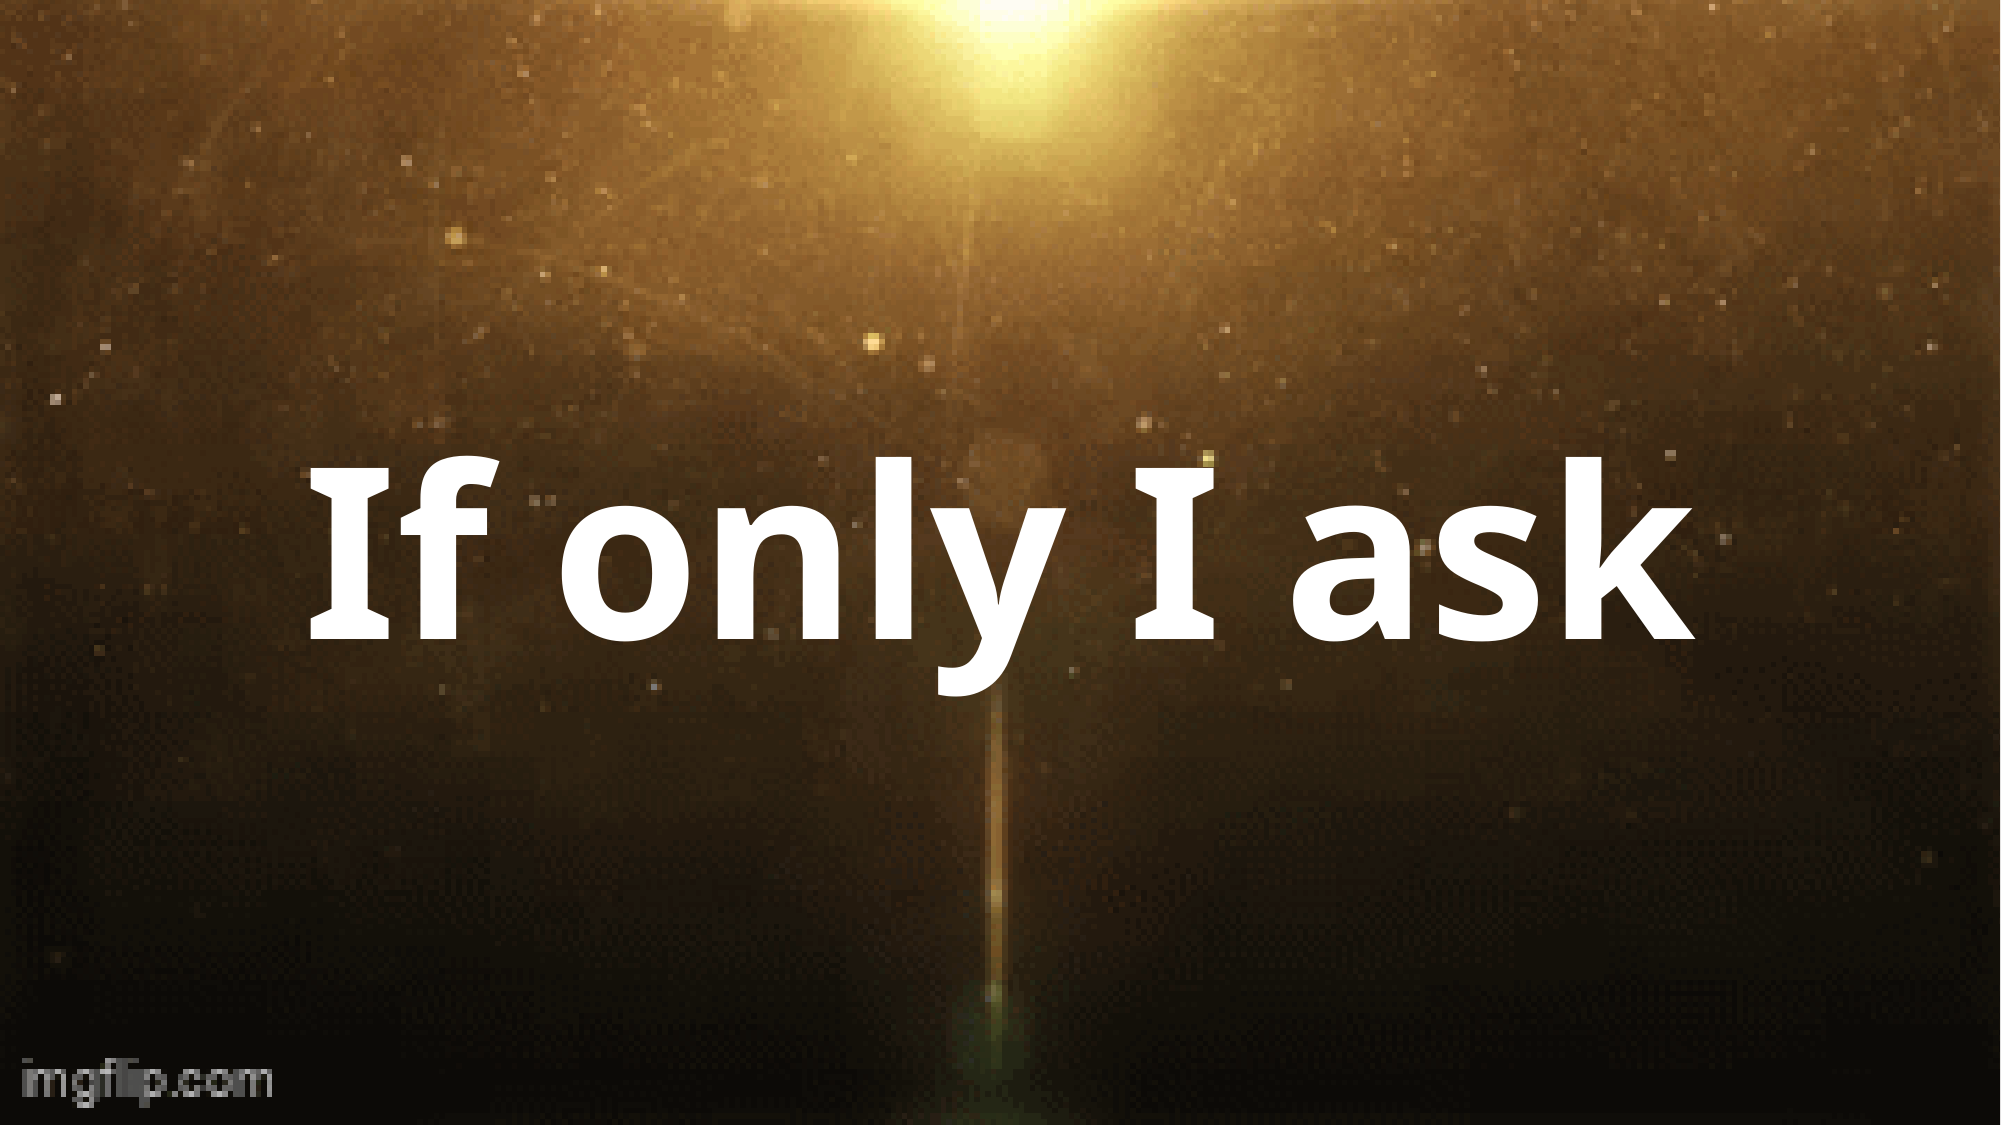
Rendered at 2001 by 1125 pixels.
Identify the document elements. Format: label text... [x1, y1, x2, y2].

title If only I ask [0, 0, 2000, 1125]
